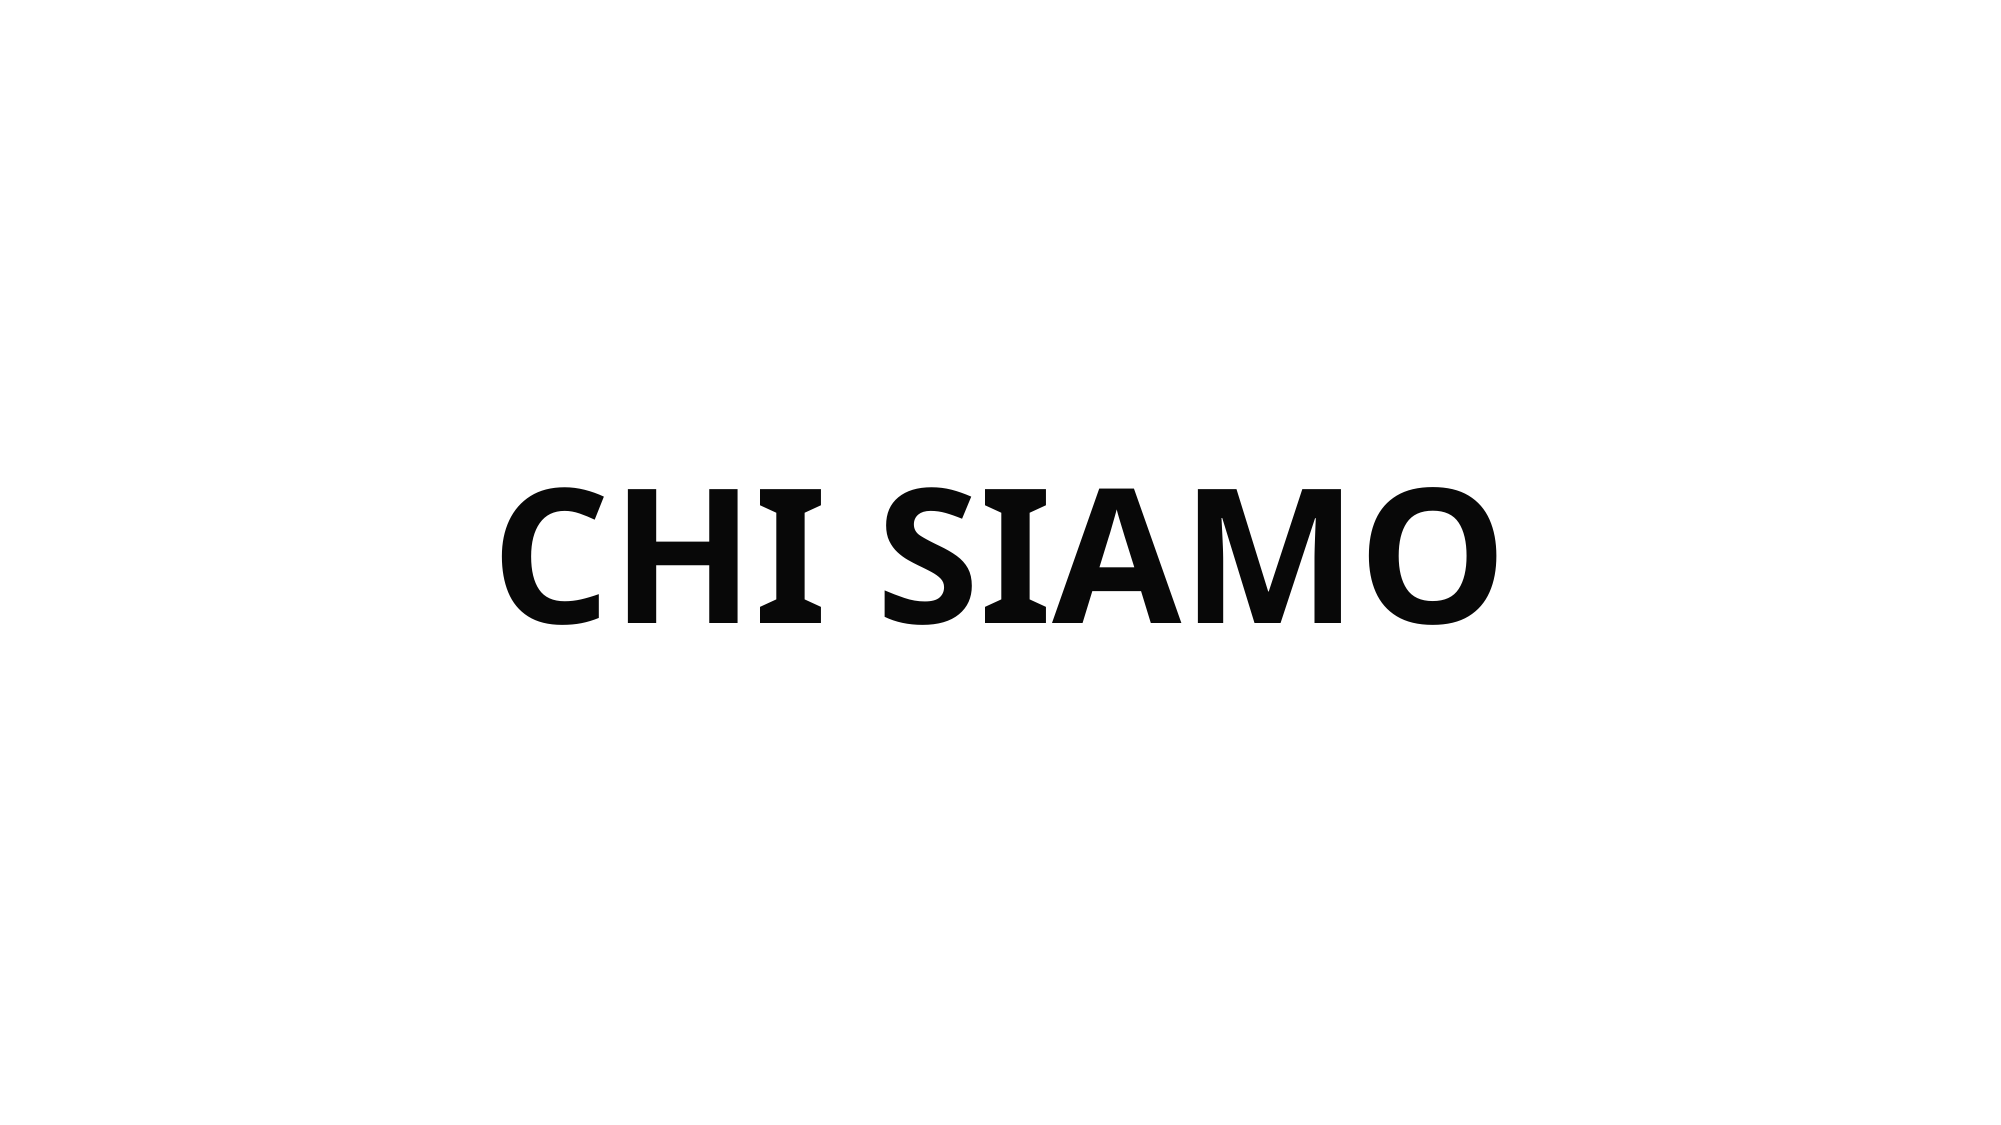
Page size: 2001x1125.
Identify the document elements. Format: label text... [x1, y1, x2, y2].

title CHI SIAMO [0, 0, 2000, 1125]
